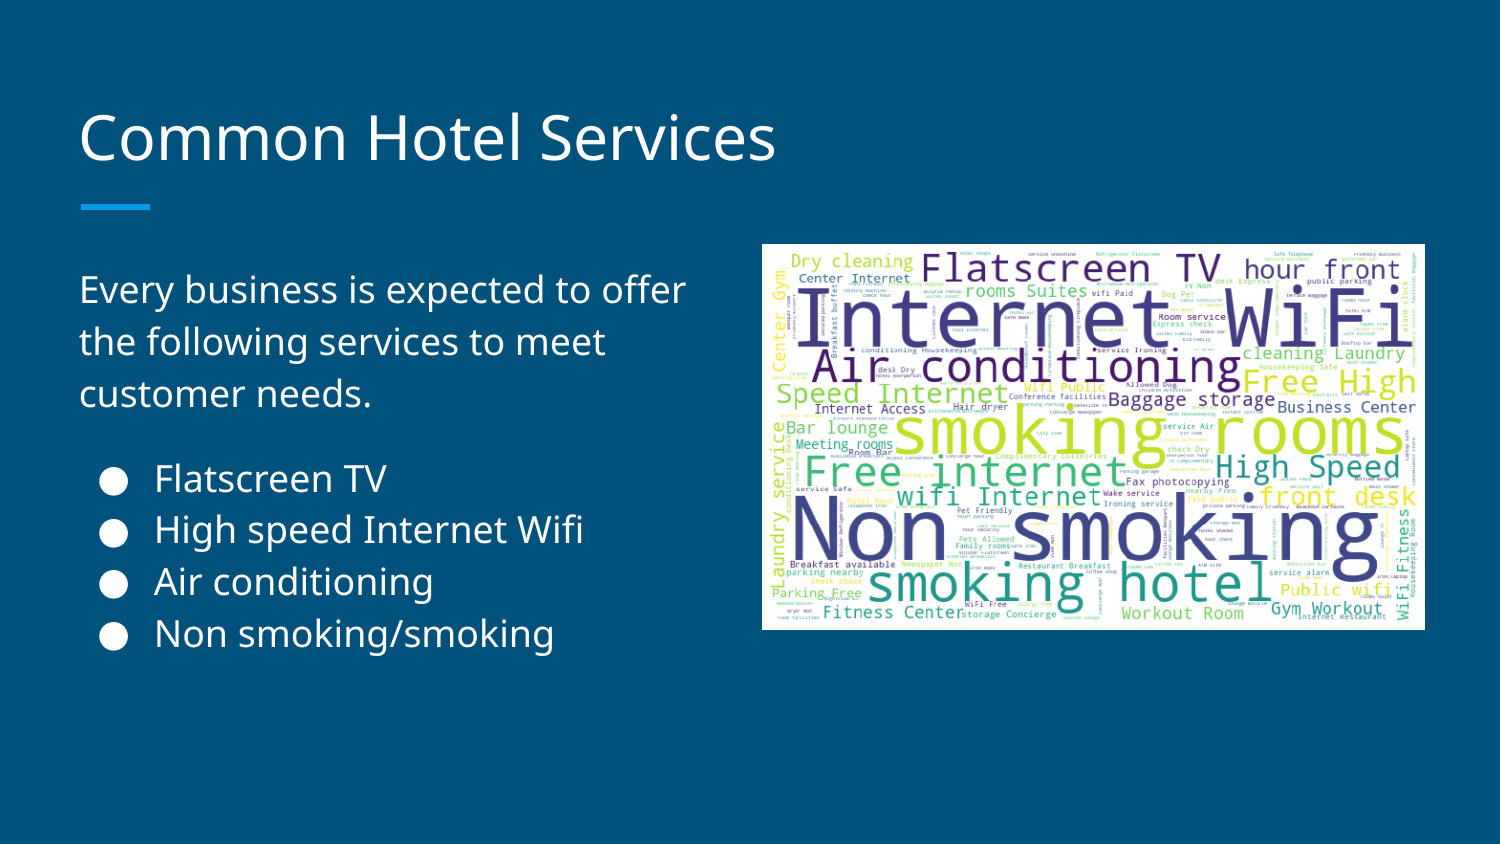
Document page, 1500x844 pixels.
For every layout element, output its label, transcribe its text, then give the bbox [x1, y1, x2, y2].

title Common Hotel Services [63, 75, 1437, 188]
list Every business is expected to offer the following services to meet customer needs. Flatscreen TV High speed Internet Wifi Air conditioning Non smoking/smoking [63, 244, 751, 750]
picture [763, 245, 1424, 629]
